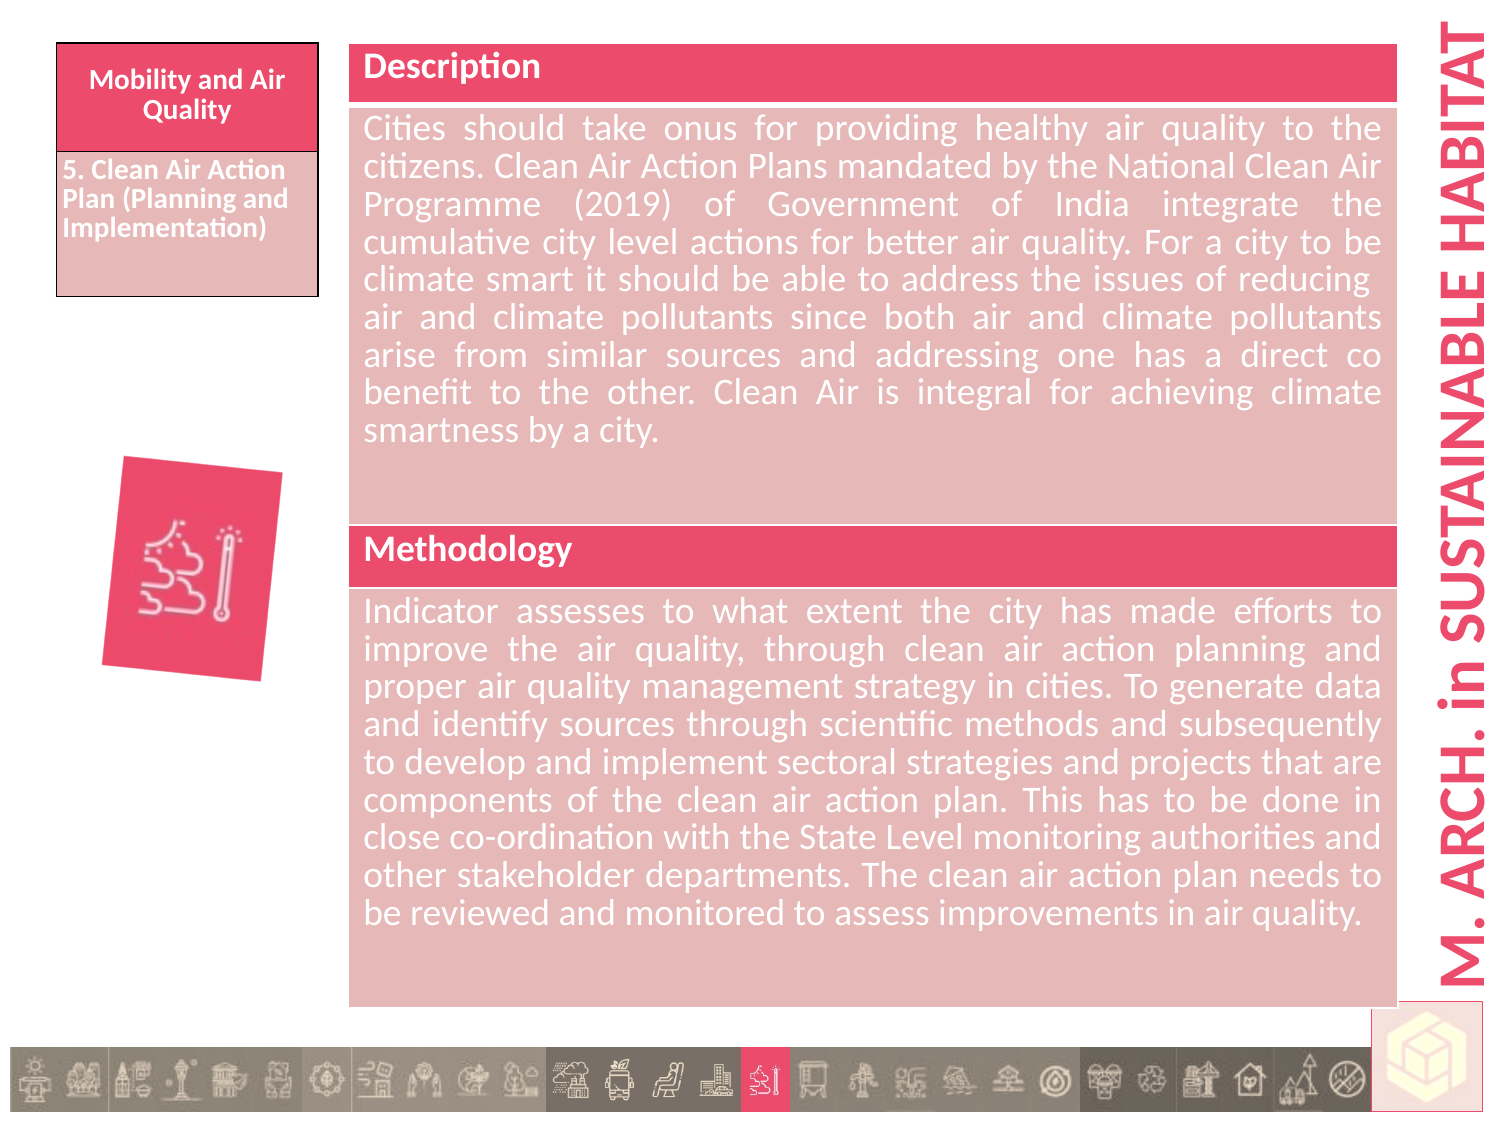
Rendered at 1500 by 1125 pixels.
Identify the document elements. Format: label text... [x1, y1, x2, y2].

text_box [10, 1047, 301, 1113]
picture [103, 457, 282, 681]
text_box M. ARCH. in SUSTAINABLE HABITAT [1410, 0, 1500, 1019]
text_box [790, 1047, 1366, 1113]
table_cell Indicator assesses to what extent the city has made efforts to improve the air quality, through clean air action planning and proper air quality management strategy in cities. To generate data and identify sources through scientific methods and subsequently to develop and implement sectoral strategies and projects that are components of the clean air action plan. This has to be done in close co-ordination with the State Level monitoring authorities and other stakeholder departments. The clean air action plan needs to be reviewed and monitored to assess improvements in air quality. [349, 589, 1397, 1007]
table_cell Methodology [349, 526, 1397, 587]
picture [302, 1047, 790, 1113]
table_header Description [349, 44, 1397, 102]
table_cell 5. Clean Air Action Plan (Planning and Implementation) [57, 152, 317, 296]
table_cell Cities should take onus for providing healthy air quality to the citizens. Clean Air Action Plans mandated by the National Clean Air Programme (2019) of Government of India integrate the cumulative city level actions for better air quality. For a city to be climate smart it should be able to address the issues of reducing air and climate pollutants since both air and climate pollutants arise from similar sources and addressing one has a direct co benefit to the other. Clean Air is integral for achieving climate smartness by a city. [349, 108, 1397, 524]
table_header Mobility and Air Quality [57, 44, 317, 151]
picture [1371, 1001, 1483, 1112]
